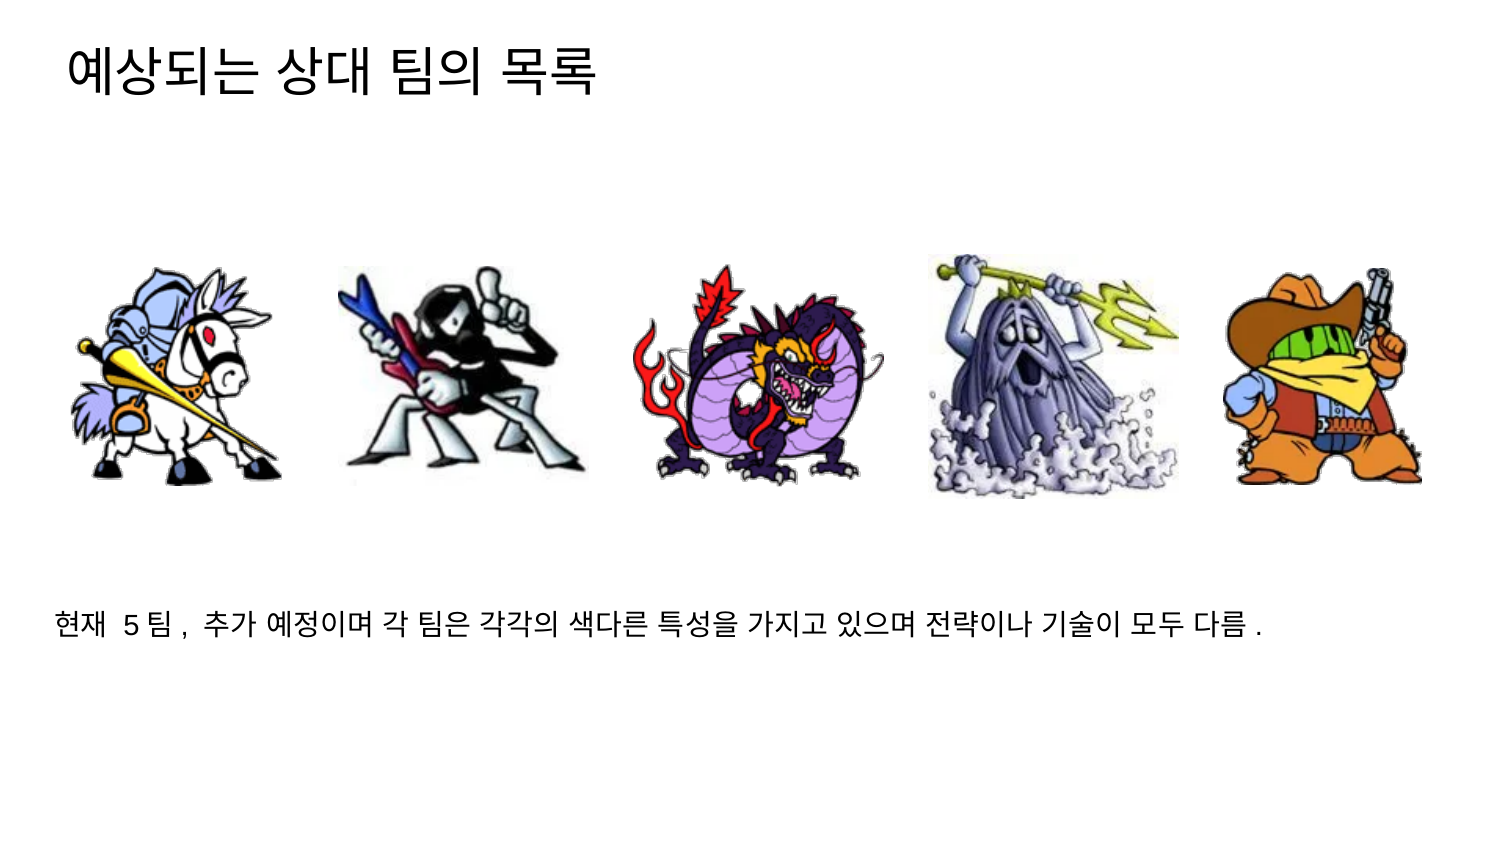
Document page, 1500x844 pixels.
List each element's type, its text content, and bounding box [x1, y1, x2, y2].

text_box 현재 5팀, 추가 예정이며 각 팀은 각각의 색다른 특성을 가지고 있으며 전략이나 기술이 모두 다름. [39, 591, 1422, 808]
picture [338, 266, 589, 486]
picture [1223, 268, 1423, 485]
picture [633, 261, 884, 491]
picture [928, 254, 1179, 499]
picture [50, 266, 302, 486]
title 예상되는 상대 팀의 목록 [51, 23, 1449, 117]
